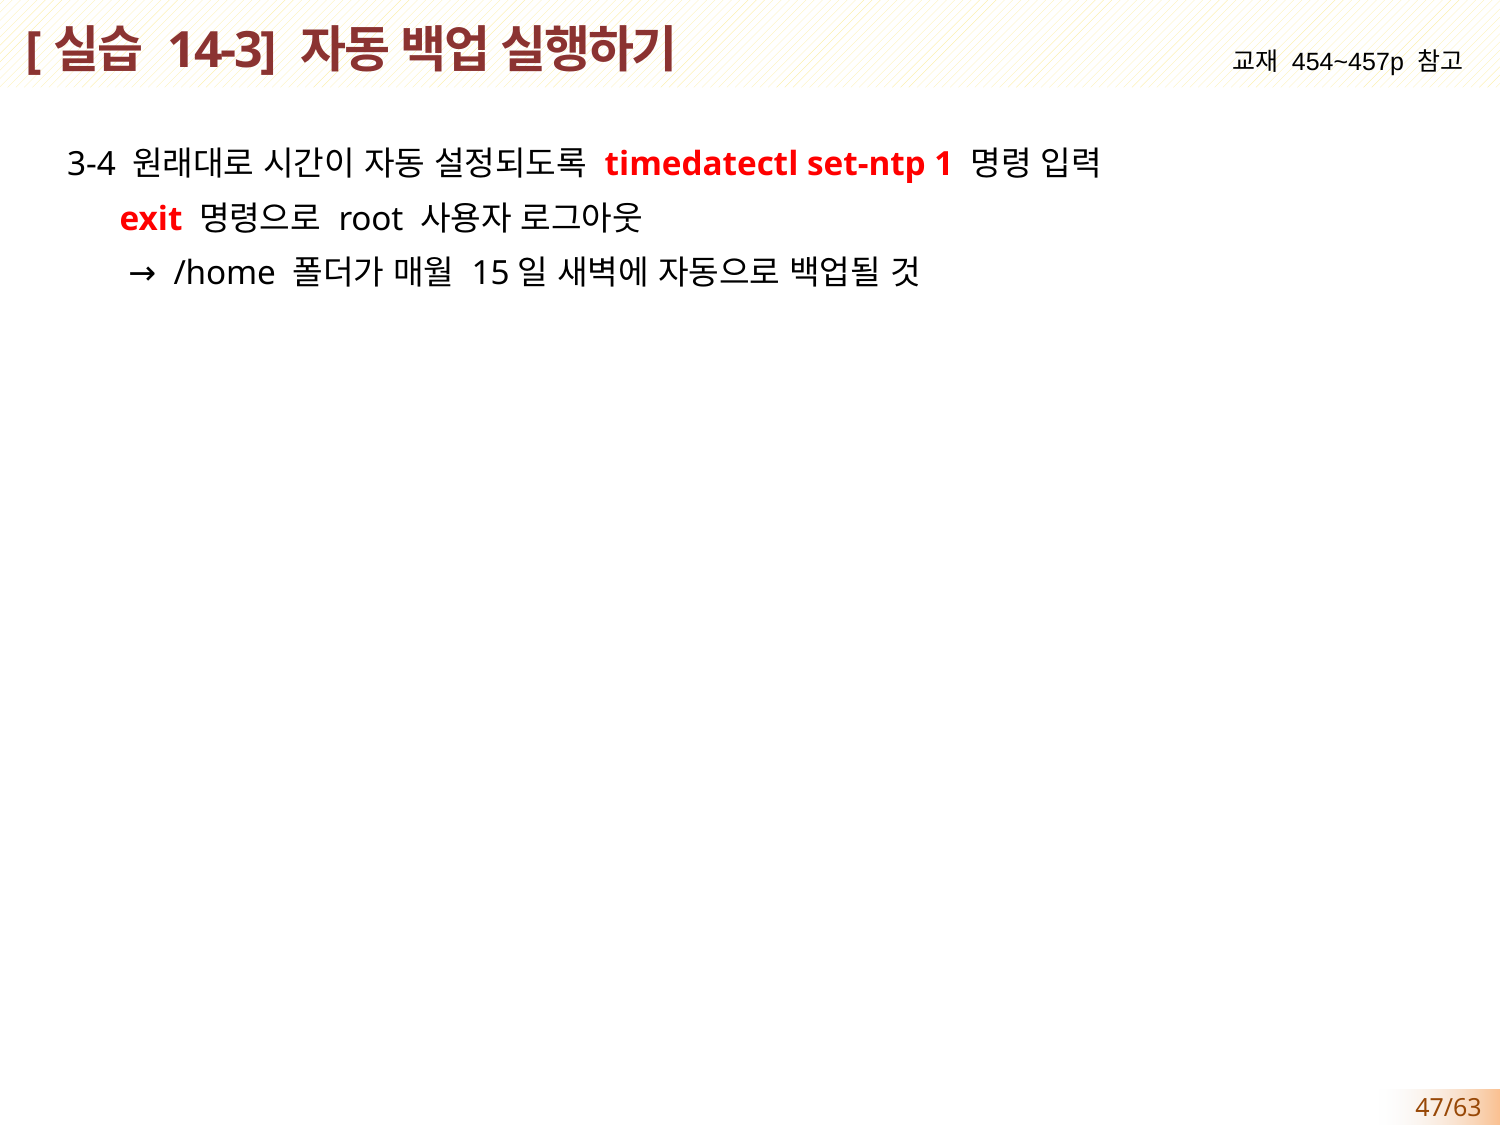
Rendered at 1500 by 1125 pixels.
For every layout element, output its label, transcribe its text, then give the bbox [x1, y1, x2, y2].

list 3-4 원래대로 시간이 자동 설정되도록 timedatectl set-ntp 1 명령 입력 exit 명령으로 root 사용자 로그아웃 → /home 폴더가 매월 15일 새벽에 자동으로 백업될 것 [10, 126, 1500, 1125]
title [실습 14-3] 자동 백업 실행하기 [10, 8, 1288, 87]
text_box 교재 454~457p 참고 [1217, 38, 1479, 83]
